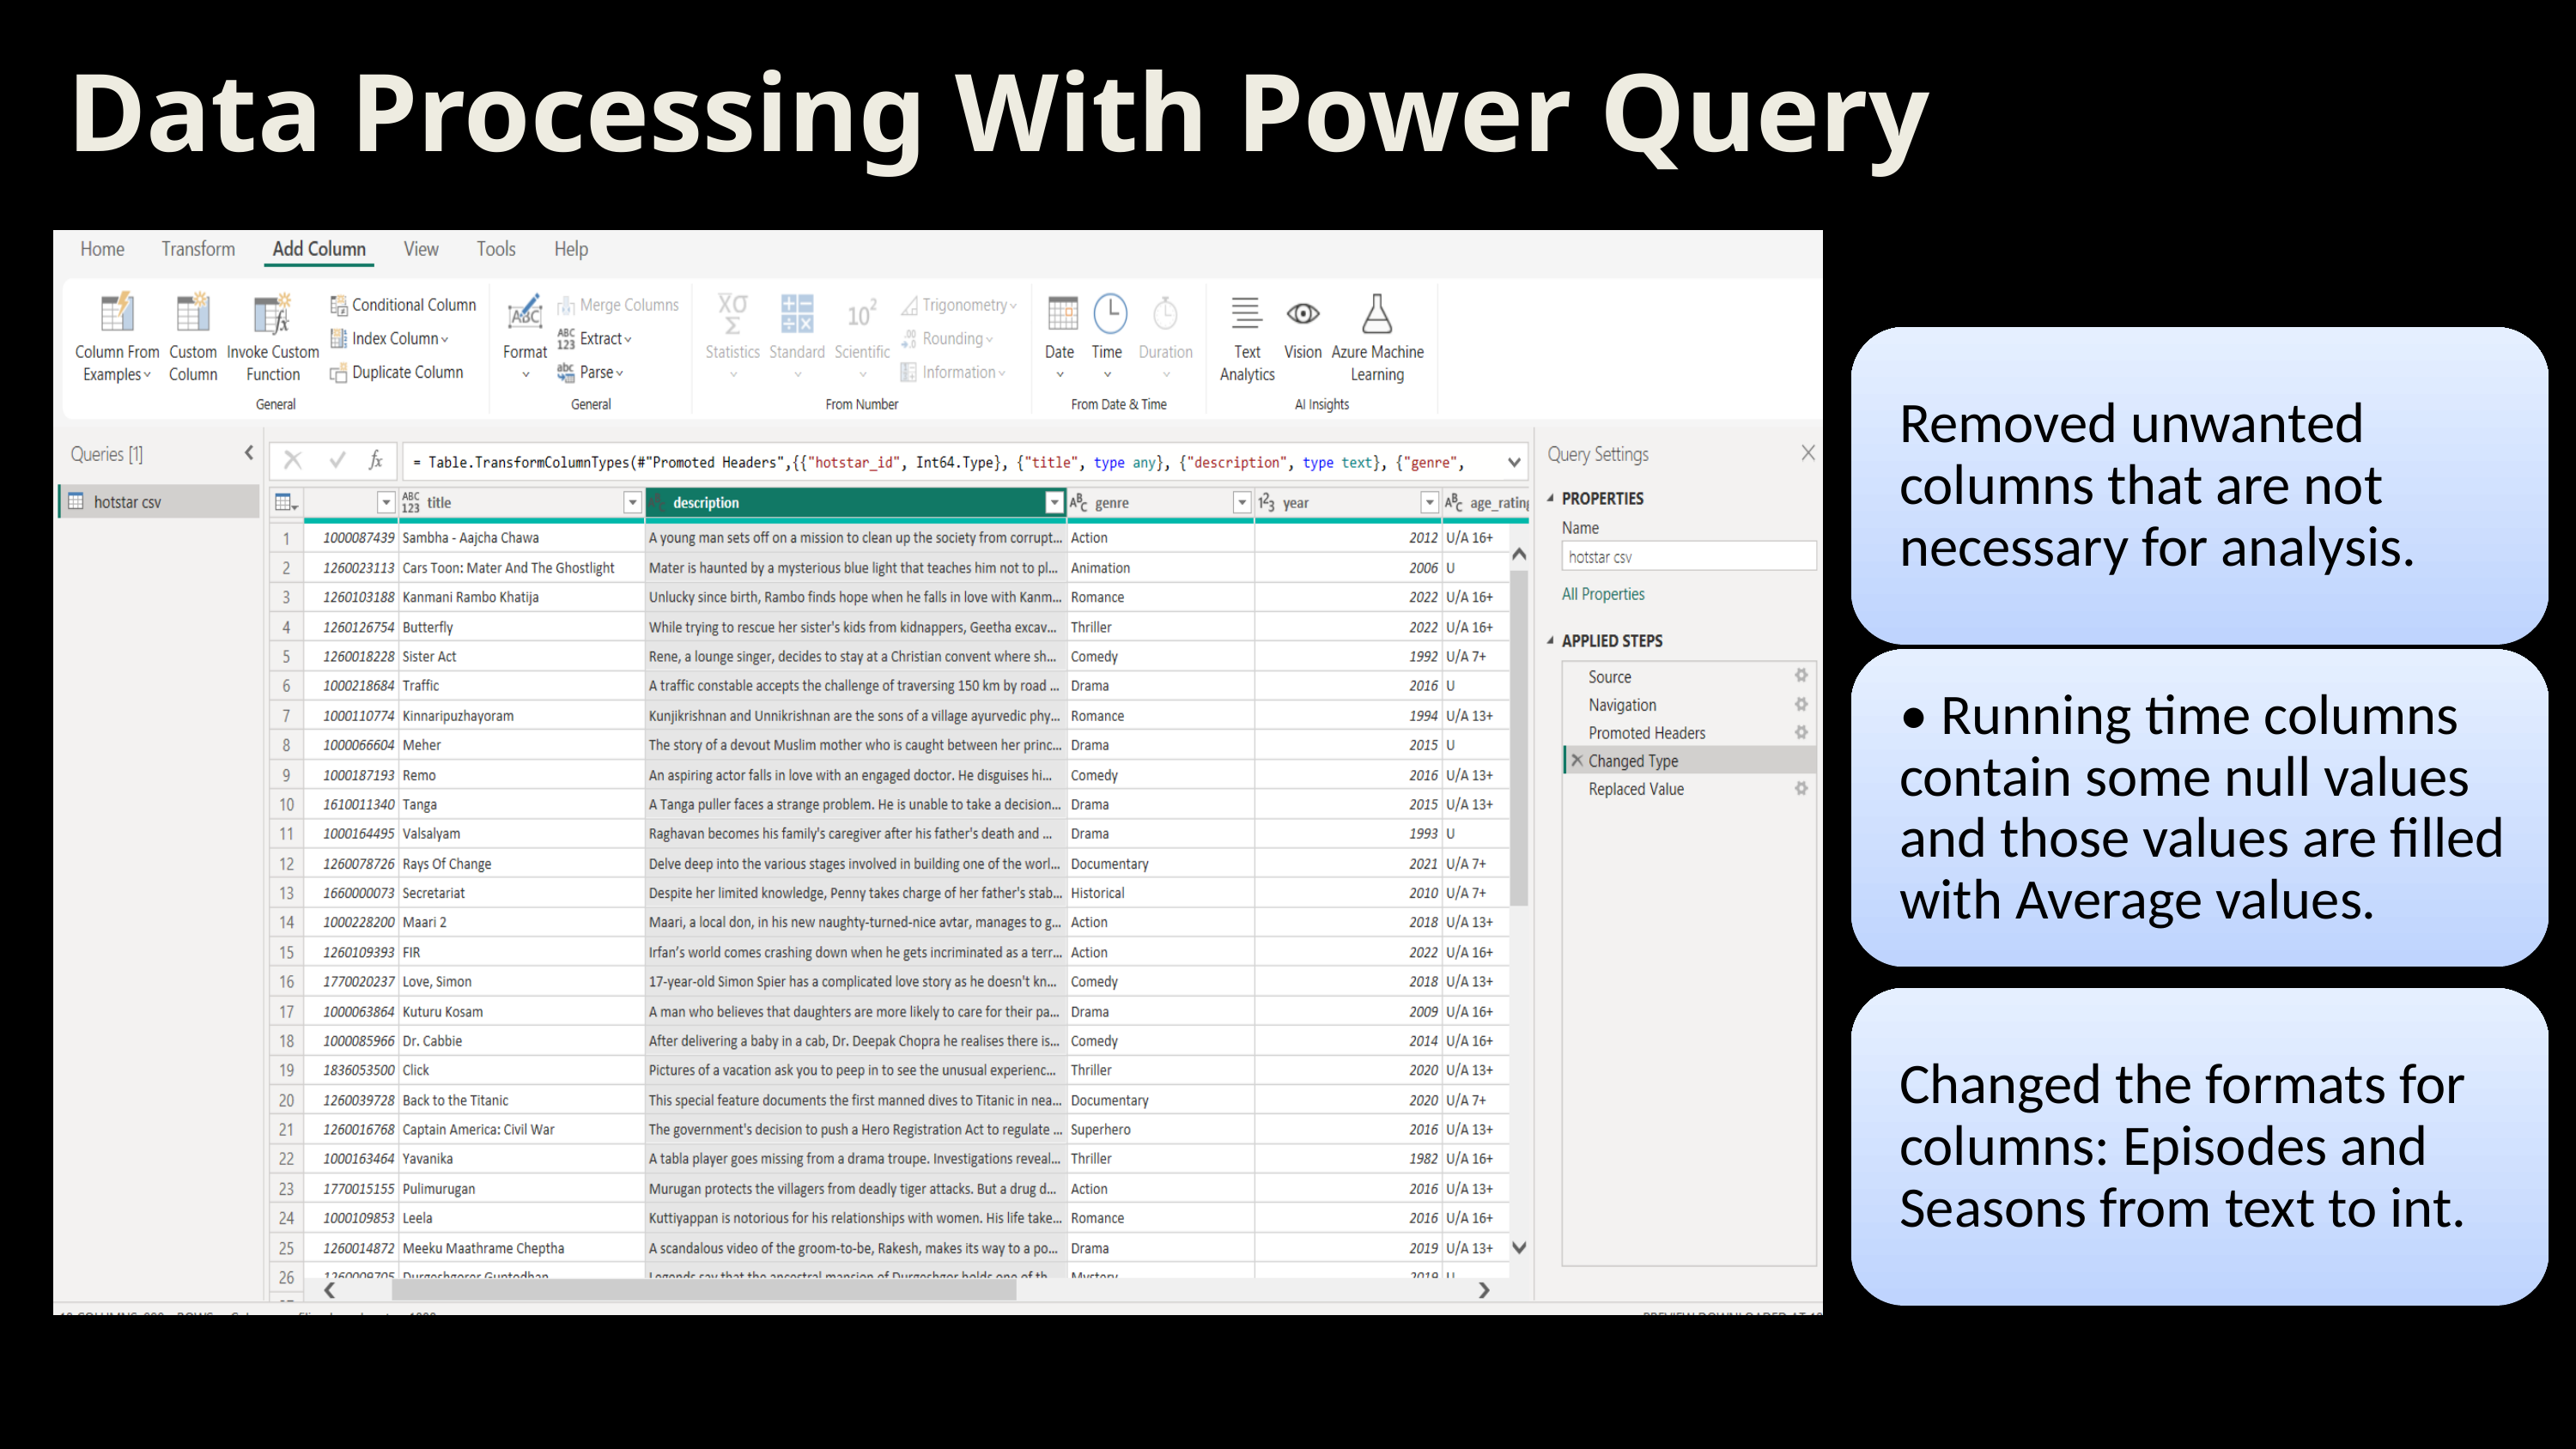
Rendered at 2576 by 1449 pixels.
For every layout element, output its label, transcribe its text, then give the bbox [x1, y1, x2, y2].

picture [53, 230, 1823, 1315]
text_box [1850, 317, 2549, 1316]
text_box Data Processing With Power Query [32, 38, 2423, 179]
